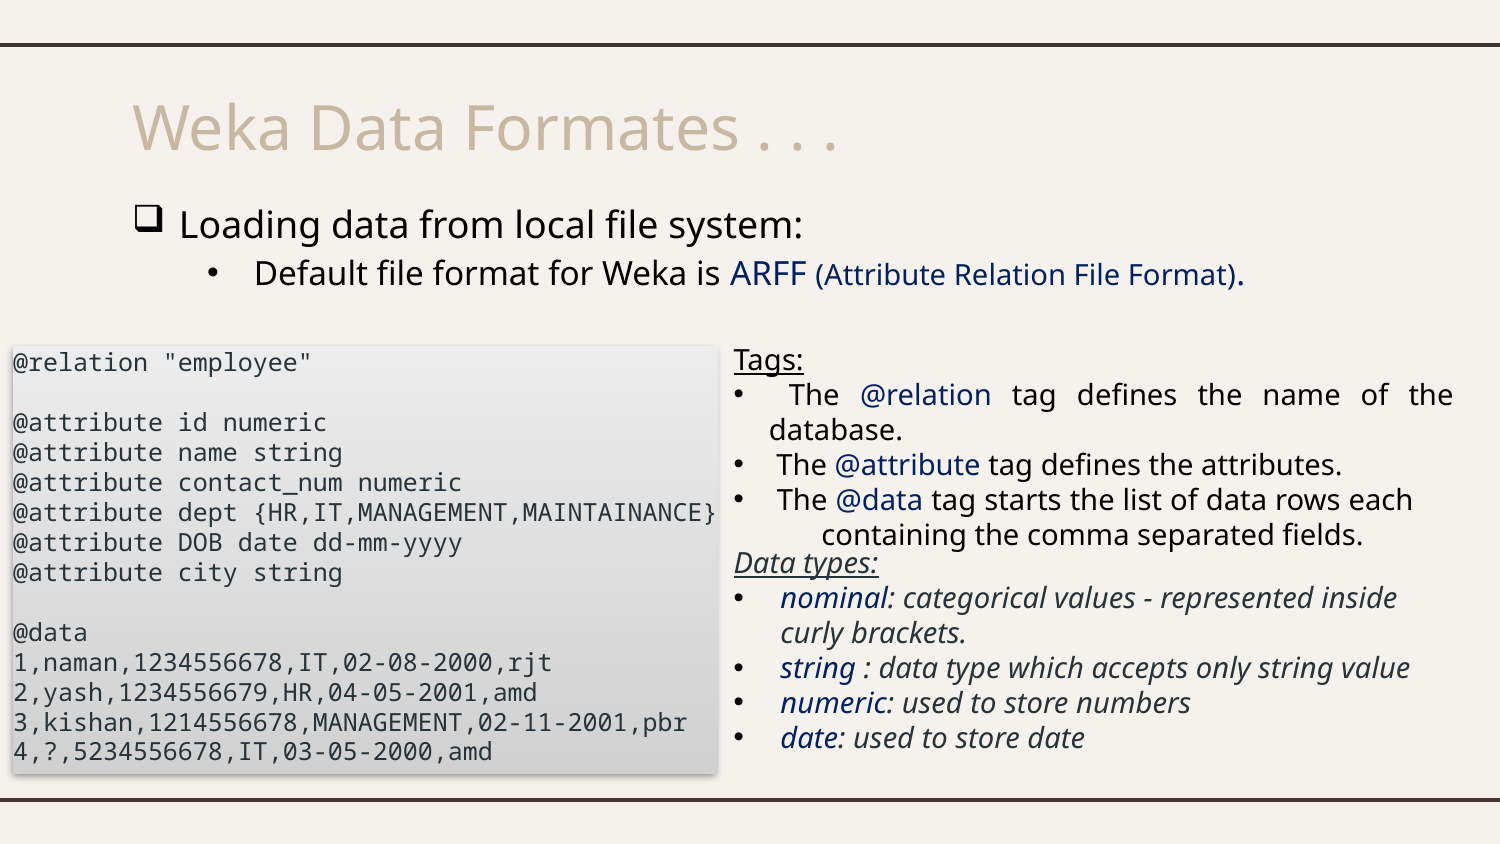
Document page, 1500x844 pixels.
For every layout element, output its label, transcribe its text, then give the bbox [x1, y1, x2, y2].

text_box Tags: The @relation tag defines the name of the database. The @attribute tag defines the attributes. The @data tag starts the list of data rows each containing the comma separated fields. [718, 333, 1469, 537]
list Loading data from local file system: Default file format for Weka is ARFF (Attribute Relation File Format). [116, 185, 1383, 344]
text_box @relation "employee" @attribute id numeric @attribute name string @attribute contact_num numeric @attribute dept {HR,IT,MANAGEMENT,MAINTAINANCE} @attribute DOB date dd-mm-yyyy @attribute city string @data 1,naman,1234556678,IT,02-08-2000,rjt 2,yash,1234556679,HR,04-05-2001,amd 3,kishan,1214556678,MANAGEMENT,02-11-2001,pbr 4,?,5234556678,IT,03-05-2000,amd [12, 346, 719, 774]
text_box Data types: nominal: categorical values - represented inside curly brackets. string : data type which accepts only string value numeric: used to store numbers date: used to store date [724, 537, 1469, 762]
title Weka Data Formates . . . [116, 72, 890, 167]
